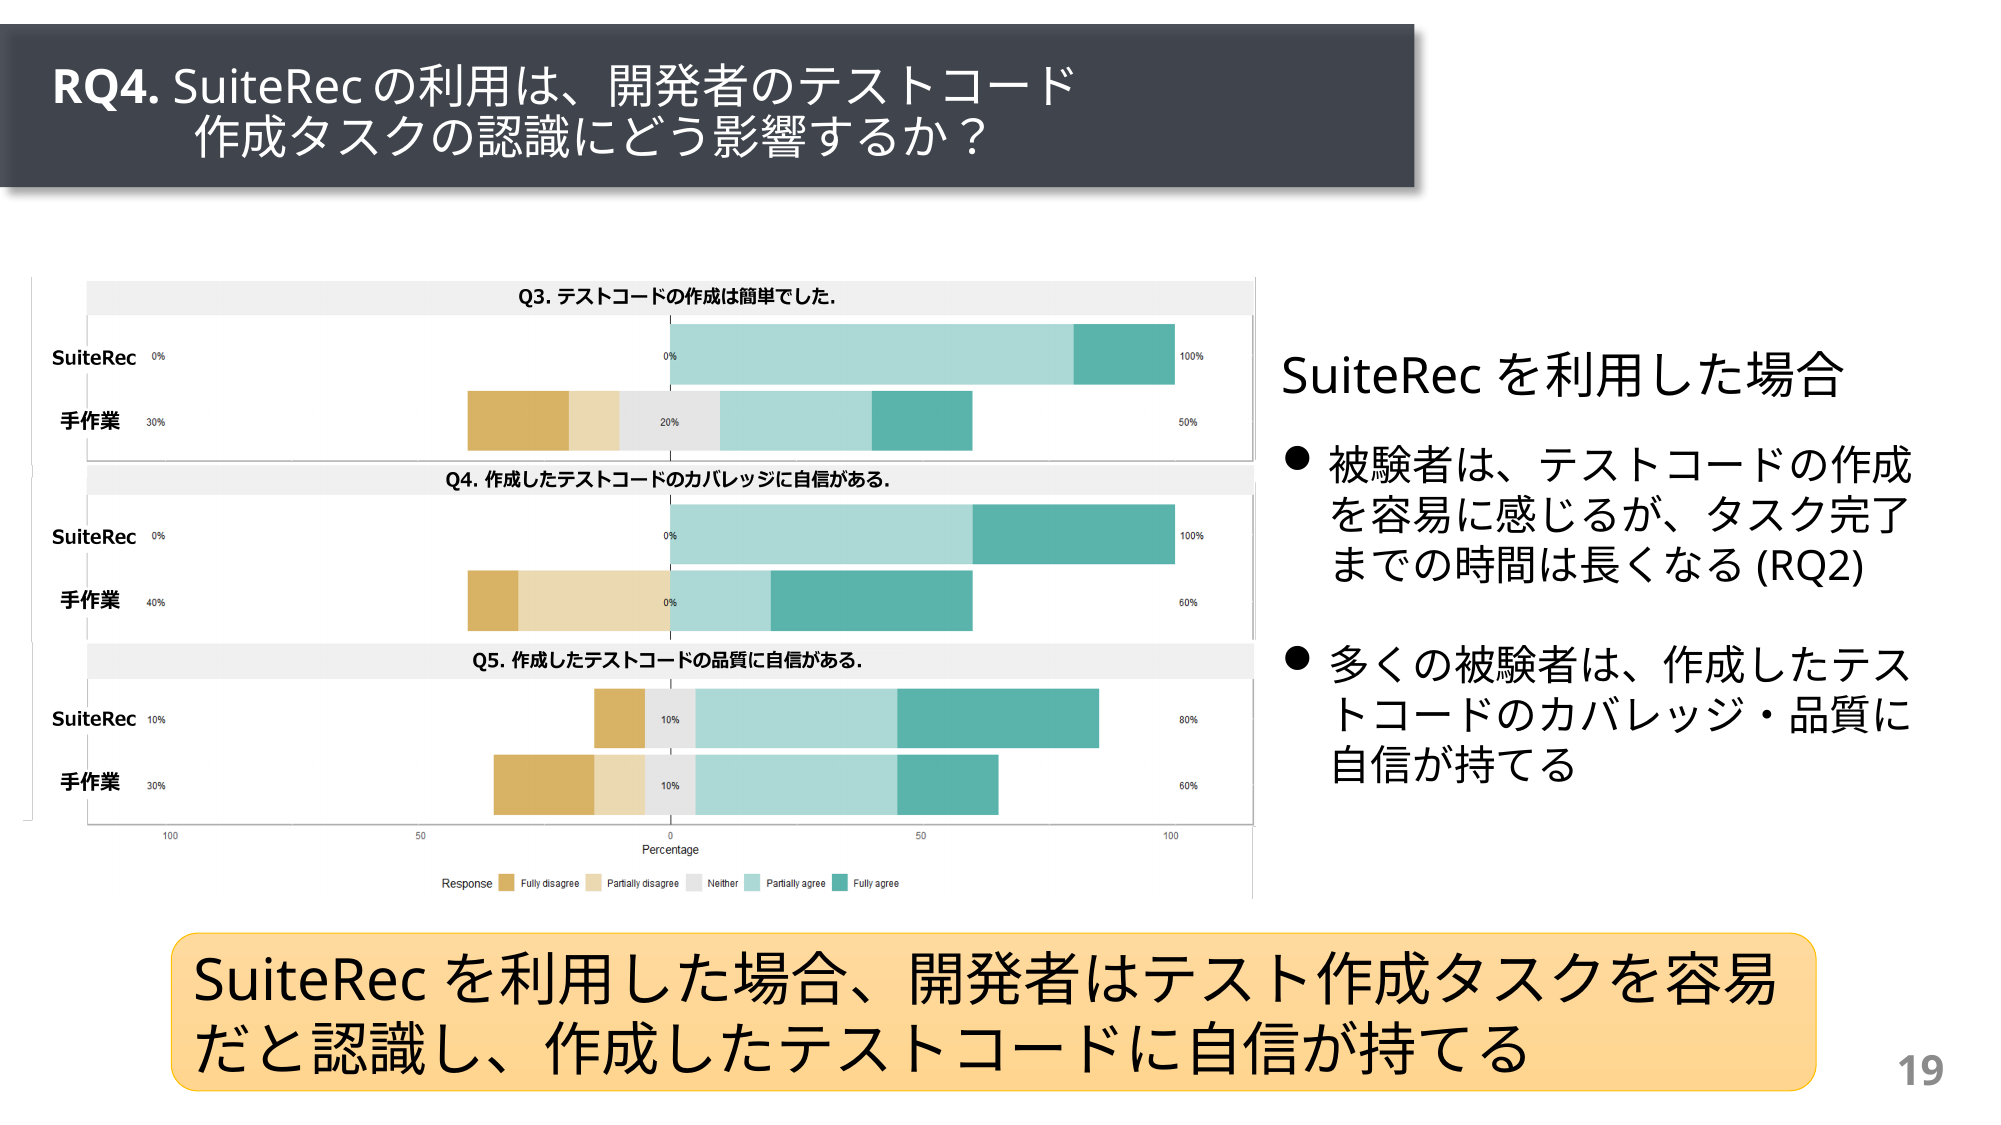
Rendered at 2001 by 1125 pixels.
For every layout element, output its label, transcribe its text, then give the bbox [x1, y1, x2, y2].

text_box SuiteRecを利用した場合、開発者はテスト作成タスクを容易だと認識し、作成したテストコードに自信が持てる [170, 932, 1817, 1092]
text_box SuiteRecを利用した場合 被験者は、テストコードの作成を容易に感じるが、タスク完了までの時間は長くなる(RQ2) 多くの被験者は、作成したテストコードのカバレッジ・品質に自信が持てる [1267, 336, 1936, 796]
picture [23, 277, 1256, 900]
title RQ4. SuiteRecの利用は、開発者のテストコード 作成タスクの認識にどう影響するか？ [36, 54, 1425, 174]
